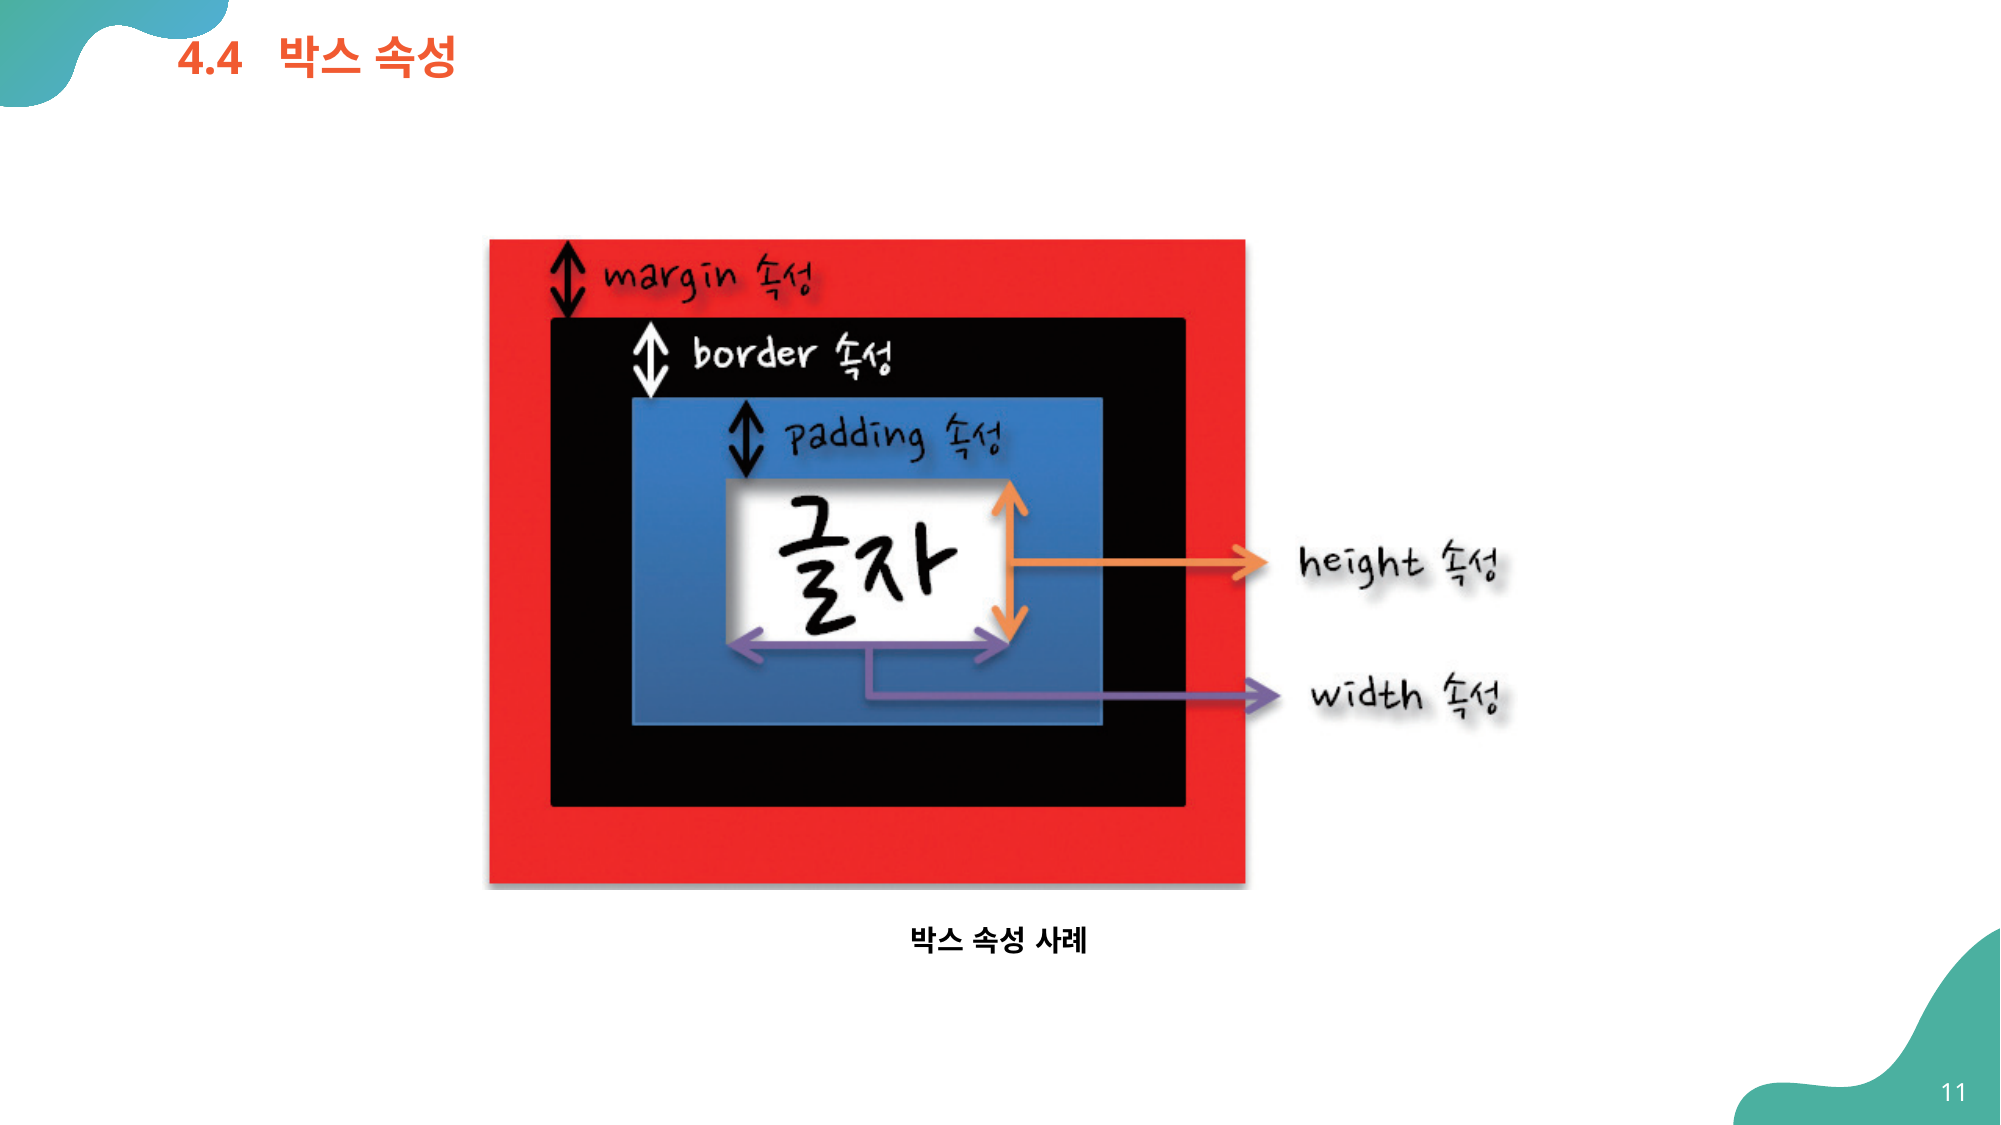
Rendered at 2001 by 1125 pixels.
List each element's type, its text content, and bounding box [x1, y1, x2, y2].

slide_number 11 [1917, 1063, 1984, 1124]
title 4.4 박스 속성 [162, 27, 2000, 93]
text_box 박스 속성 사례 [895, 915, 1105, 965]
picture [482, 235, 1518, 890]
